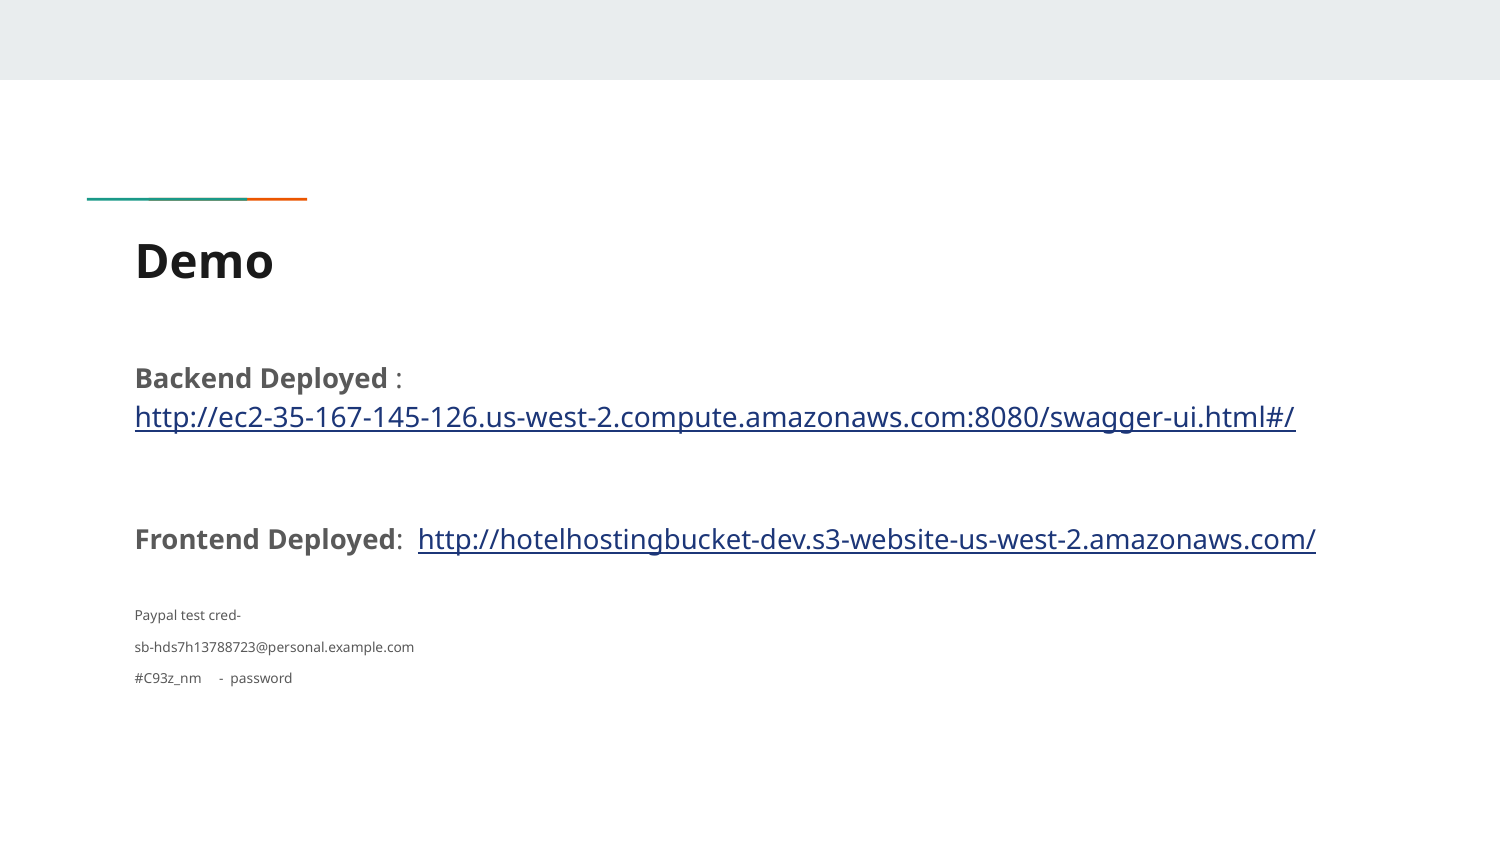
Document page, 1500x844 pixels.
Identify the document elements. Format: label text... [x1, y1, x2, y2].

list Backend Deployed : http://ec2-35-167-145-126.us-west-2.compute.amazonaws.com:8080/swagger-ui.html#/ Frontend Deployed: http://hotelhostingbucket-dev.s3-website-us-west-2.amazonaws.com/ Paypal test cred- sb-hds7h13788723@personal.example.com #C93z_nm - password [119, 341, 1381, 712]
title Demo [119, 216, 1381, 305]
